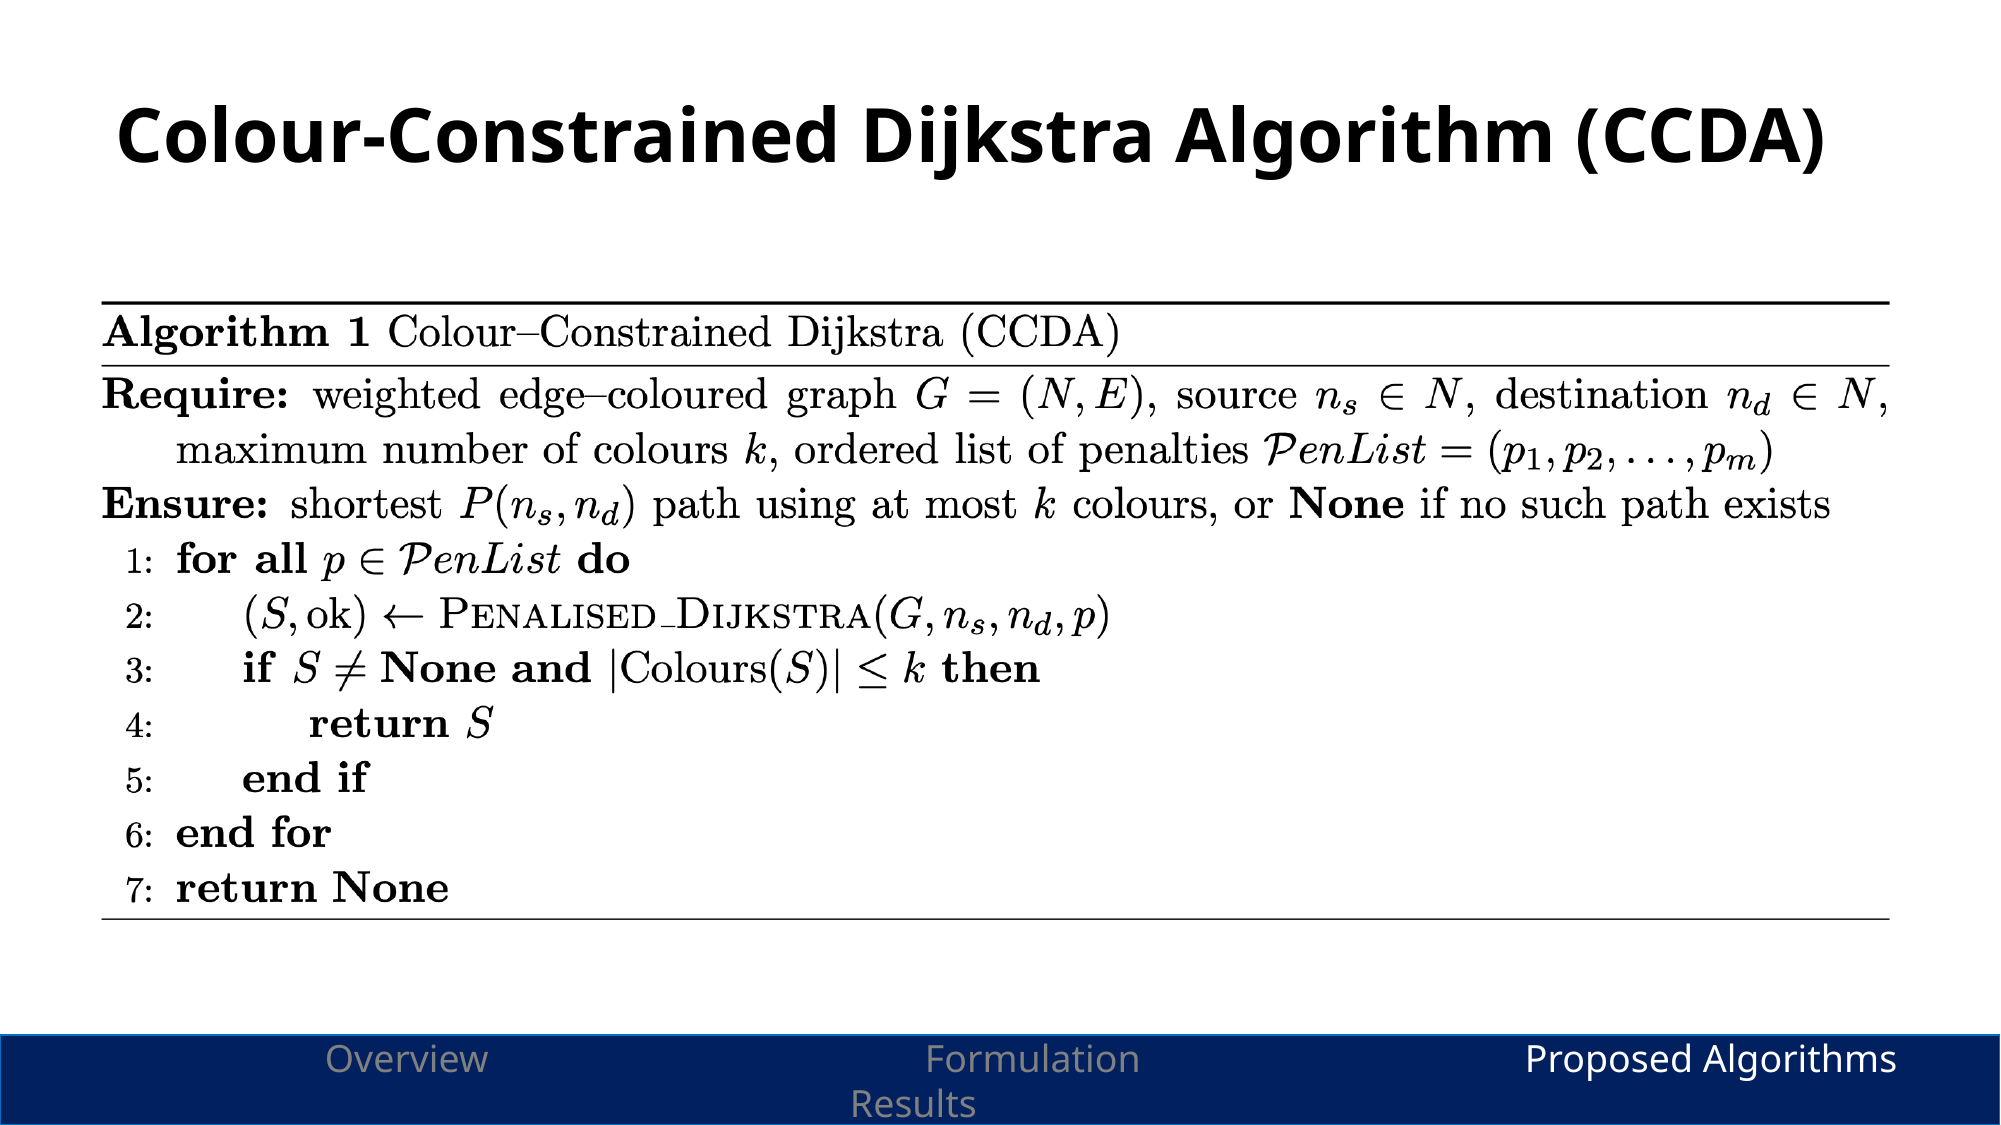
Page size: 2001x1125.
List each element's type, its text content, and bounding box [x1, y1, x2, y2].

title Colour-Constrained Dijkstra Algorithm (CCDA) [100, 90, 1849, 276]
text_box Overview Formulation Proposed Algorithms Results [0, 1034, 2000, 1125]
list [100, 297, 1897, 924]
